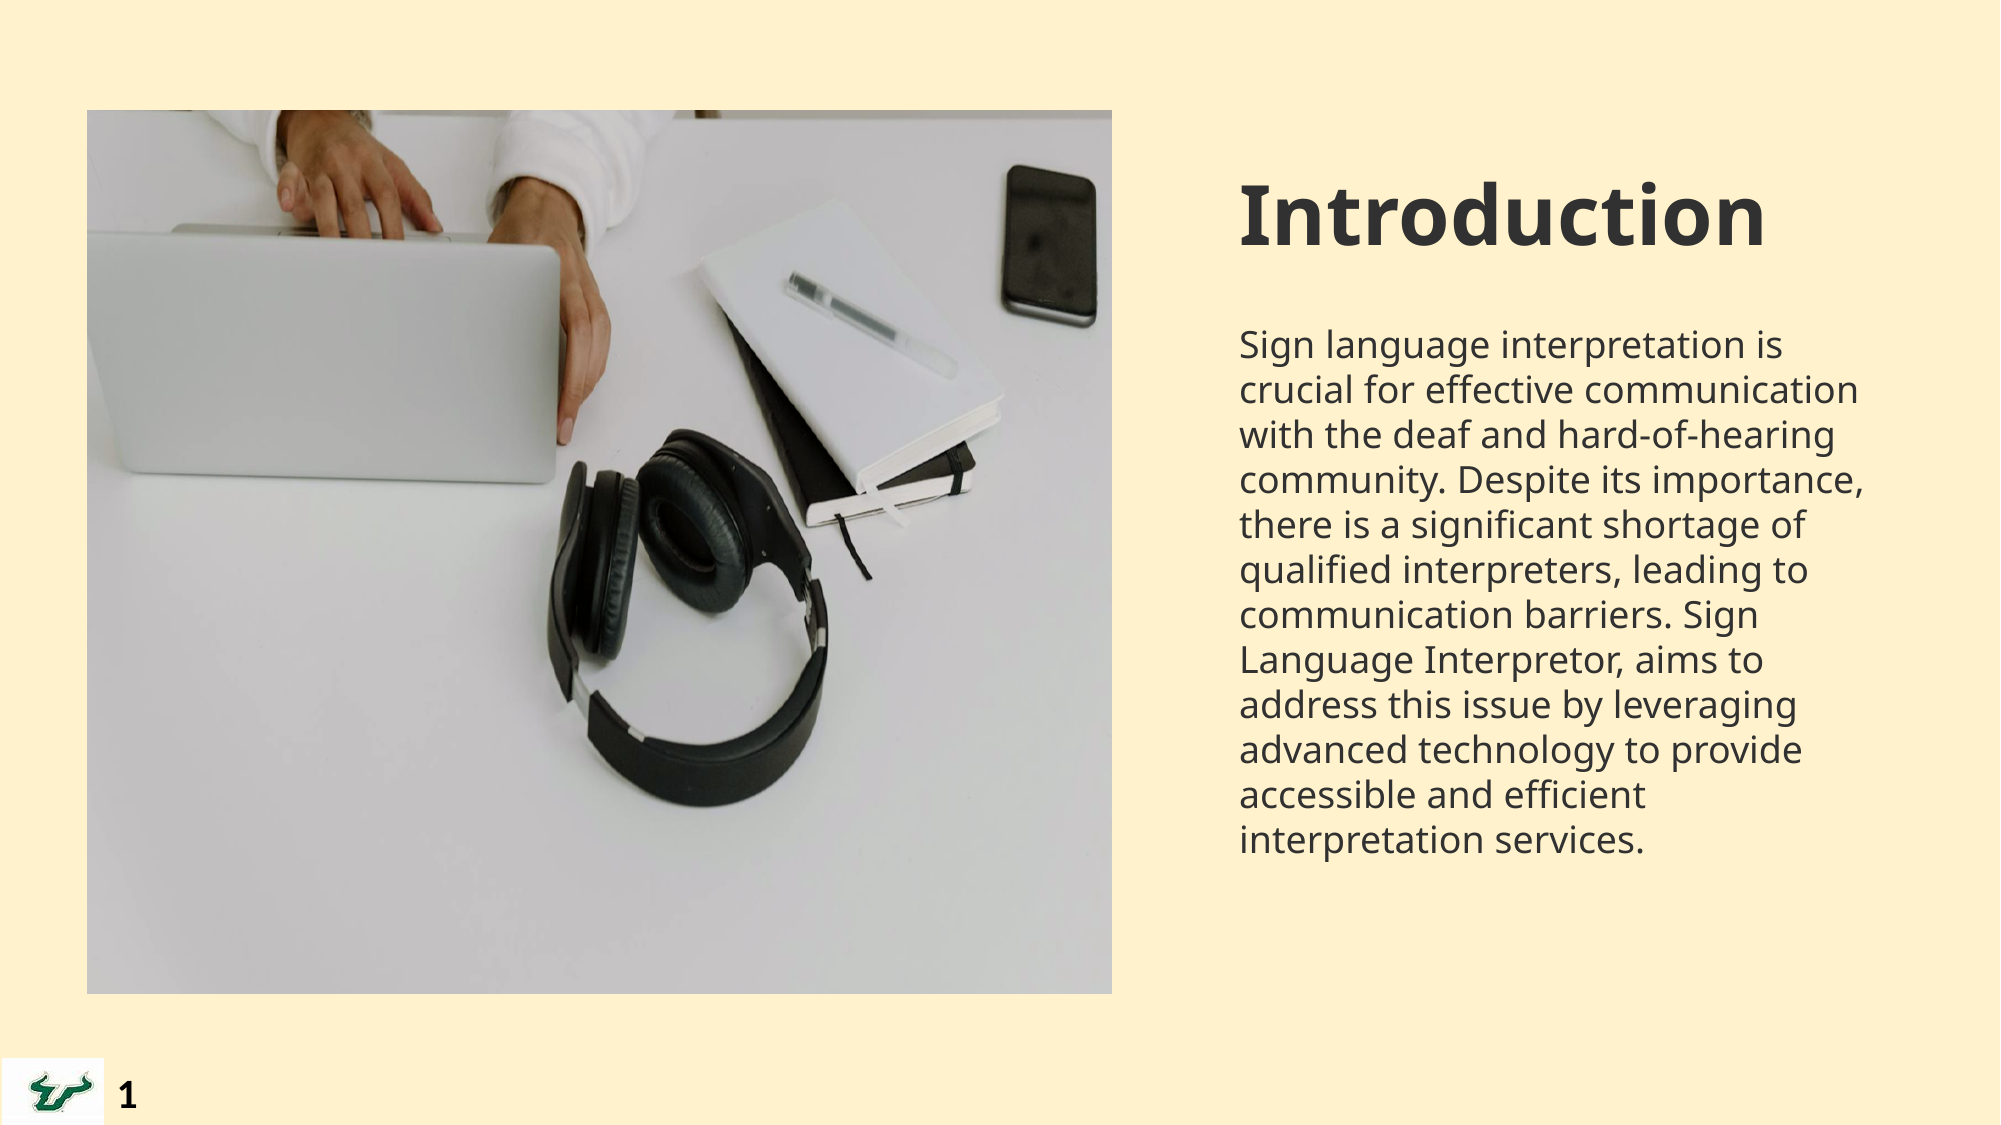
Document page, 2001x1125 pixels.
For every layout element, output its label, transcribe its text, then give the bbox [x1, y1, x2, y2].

text_box Introduction [1224, 154, 1842, 270]
text_box 1 [105, 1058, 138, 1124]
picture [87, 110, 1112, 994]
picture [0, 1057, 105, 1125]
text_box Sign language interpretation is crucial for effective communication with the deaf and hard-of-hearing community. Despite its importance, there is a significant shortage of qualified interpreters, leading to communication barriers. Sign Language Interpretor, aims to address this issue by leveraging advanced technology to provide accessible and efficient interpretation services. [1224, 313, 1891, 868]
